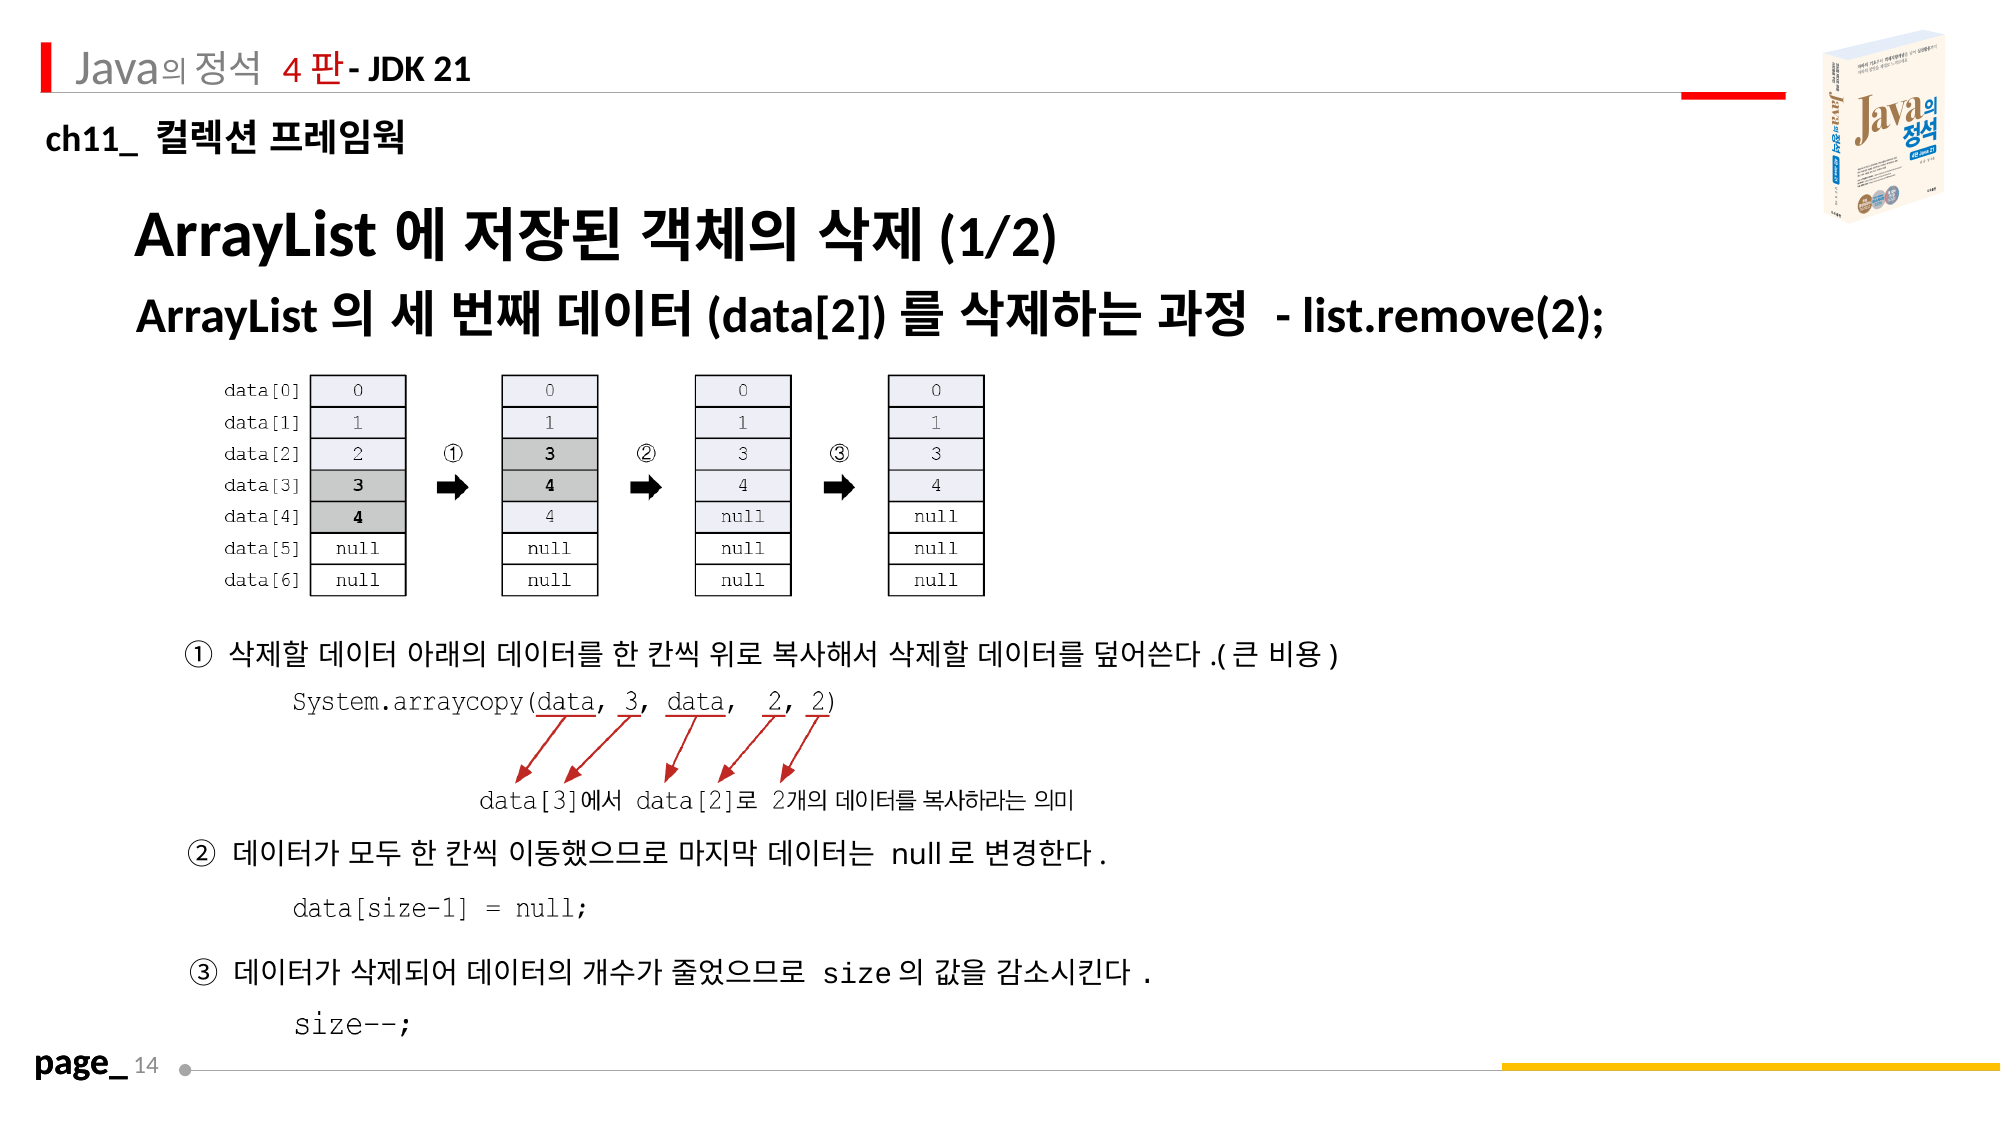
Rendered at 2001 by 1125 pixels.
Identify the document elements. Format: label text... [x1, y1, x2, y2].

picture [205, 363, 1001, 605]
text_box page_ [19, 1030, 145, 1090]
picture [273, 676, 1087, 819]
text_box ② 데이터가 모두 한 칸씩 이동했으므로 마지막 데이터는 null로 변경한다. [173, 828, 1414, 878]
picture [282, 1004, 422, 1046]
text_box ① 삭제할 데이터 아래의 데이터를 한 칸씩 위로 복사해서 삭제할 데이터를 덮어쓴다.(큰 비용) [169, 628, 1700, 679]
picture [1819, 26, 1950, 182]
text_box ArrayList에 저장된 객체의 삭제(1/2) [119, 182, 1952, 277]
text_box ③ 데이터가 삭제되어 데이터의 개수가 줄었으므로 size의 값을 감소시킨다. [174, 946, 1380, 997]
slide_number 14 [106, 1033, 174, 1094]
text_box ArrayList의 세 번째 데이터(data[2])를 삭제하는 과정 - list.remove(2); [121, 275, 1796, 351]
picture [282, 884, 599, 934]
